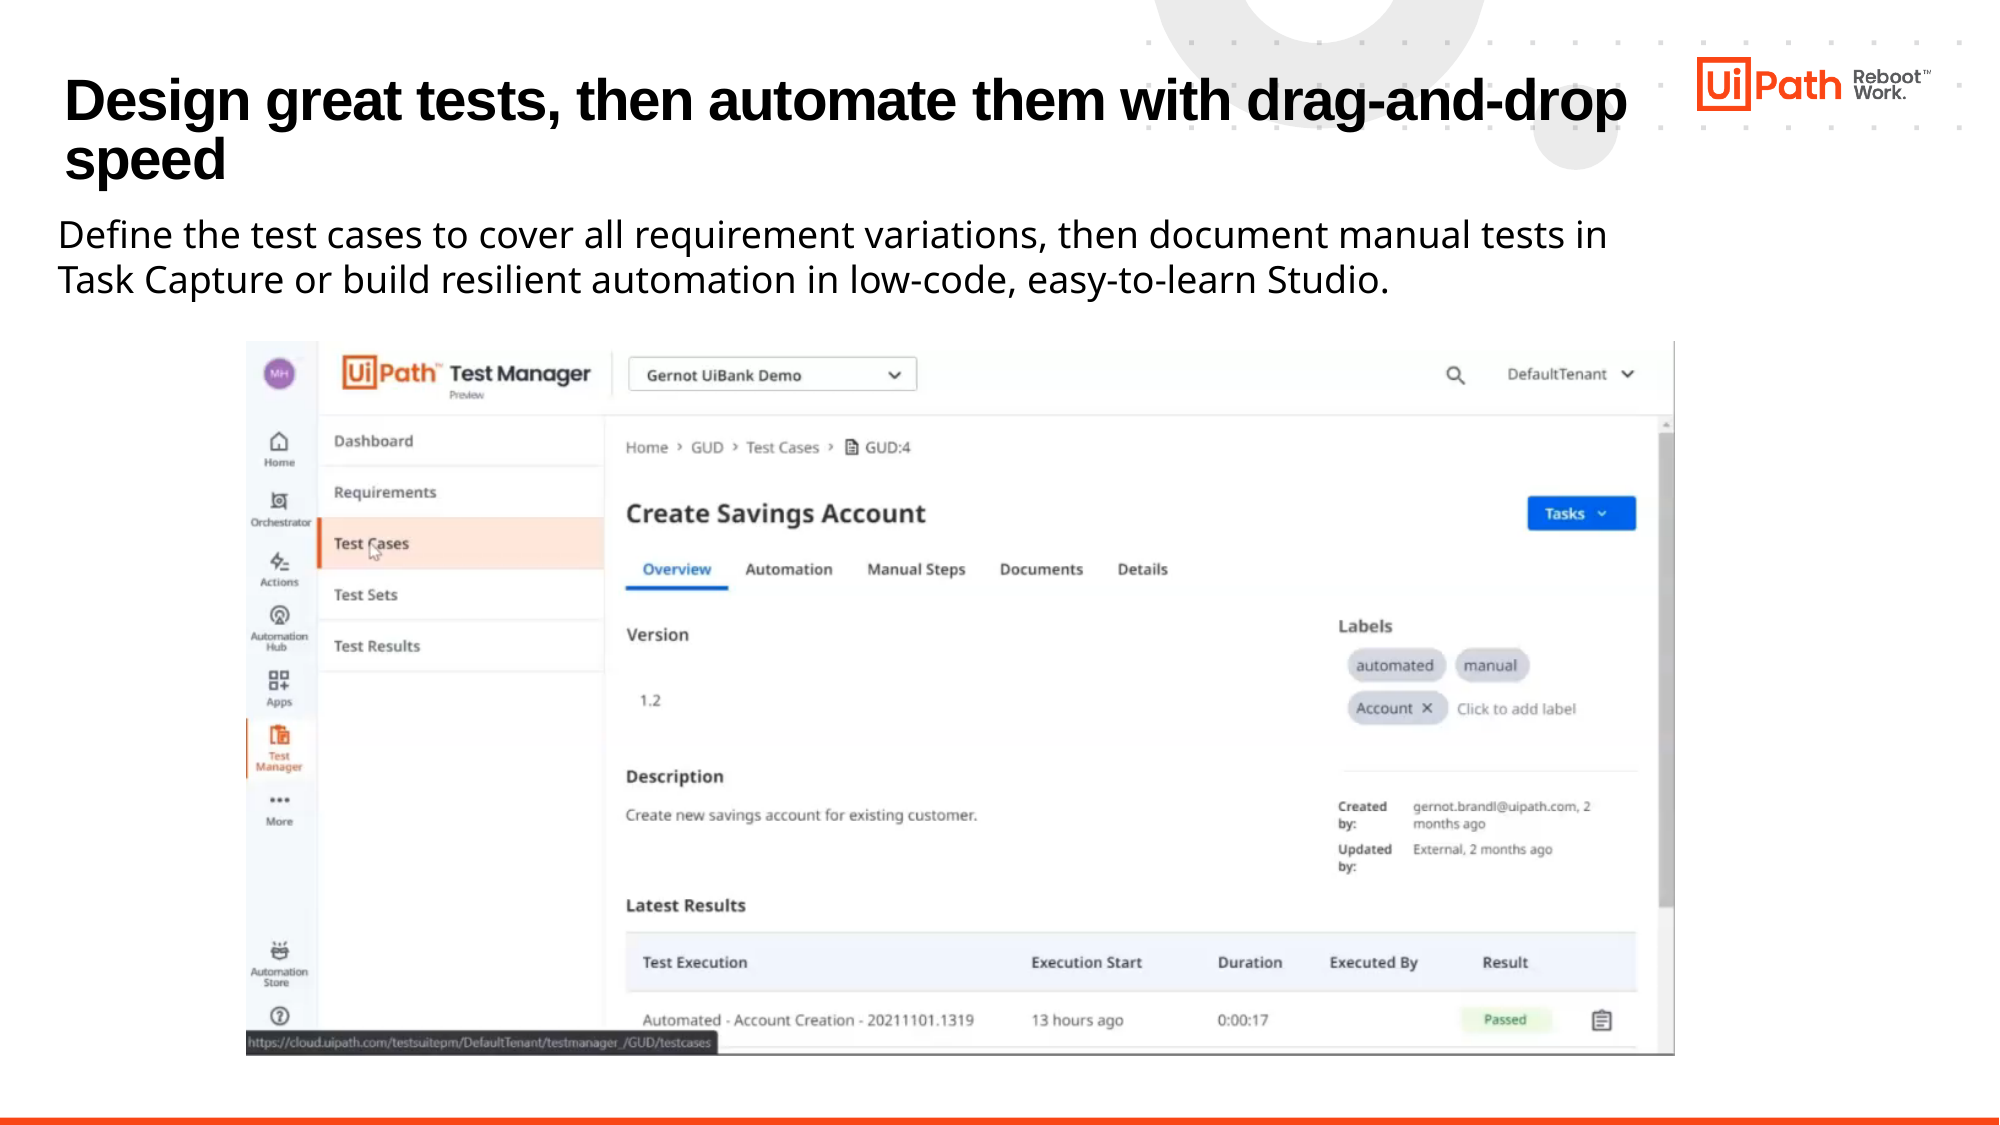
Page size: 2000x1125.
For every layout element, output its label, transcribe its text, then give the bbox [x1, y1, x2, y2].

picture [1697, 57, 1931, 111]
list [244, 340, 1676, 1057]
text_box Define the test cases to cover all requirement variations, then document manual tests in Task Capture or build resilient automation in low-code, easy-to-learn Studio. [42, 203, 1628, 308]
title Design great tests, then automate them with drag-and-drop speed [62, 59, 1676, 311]
